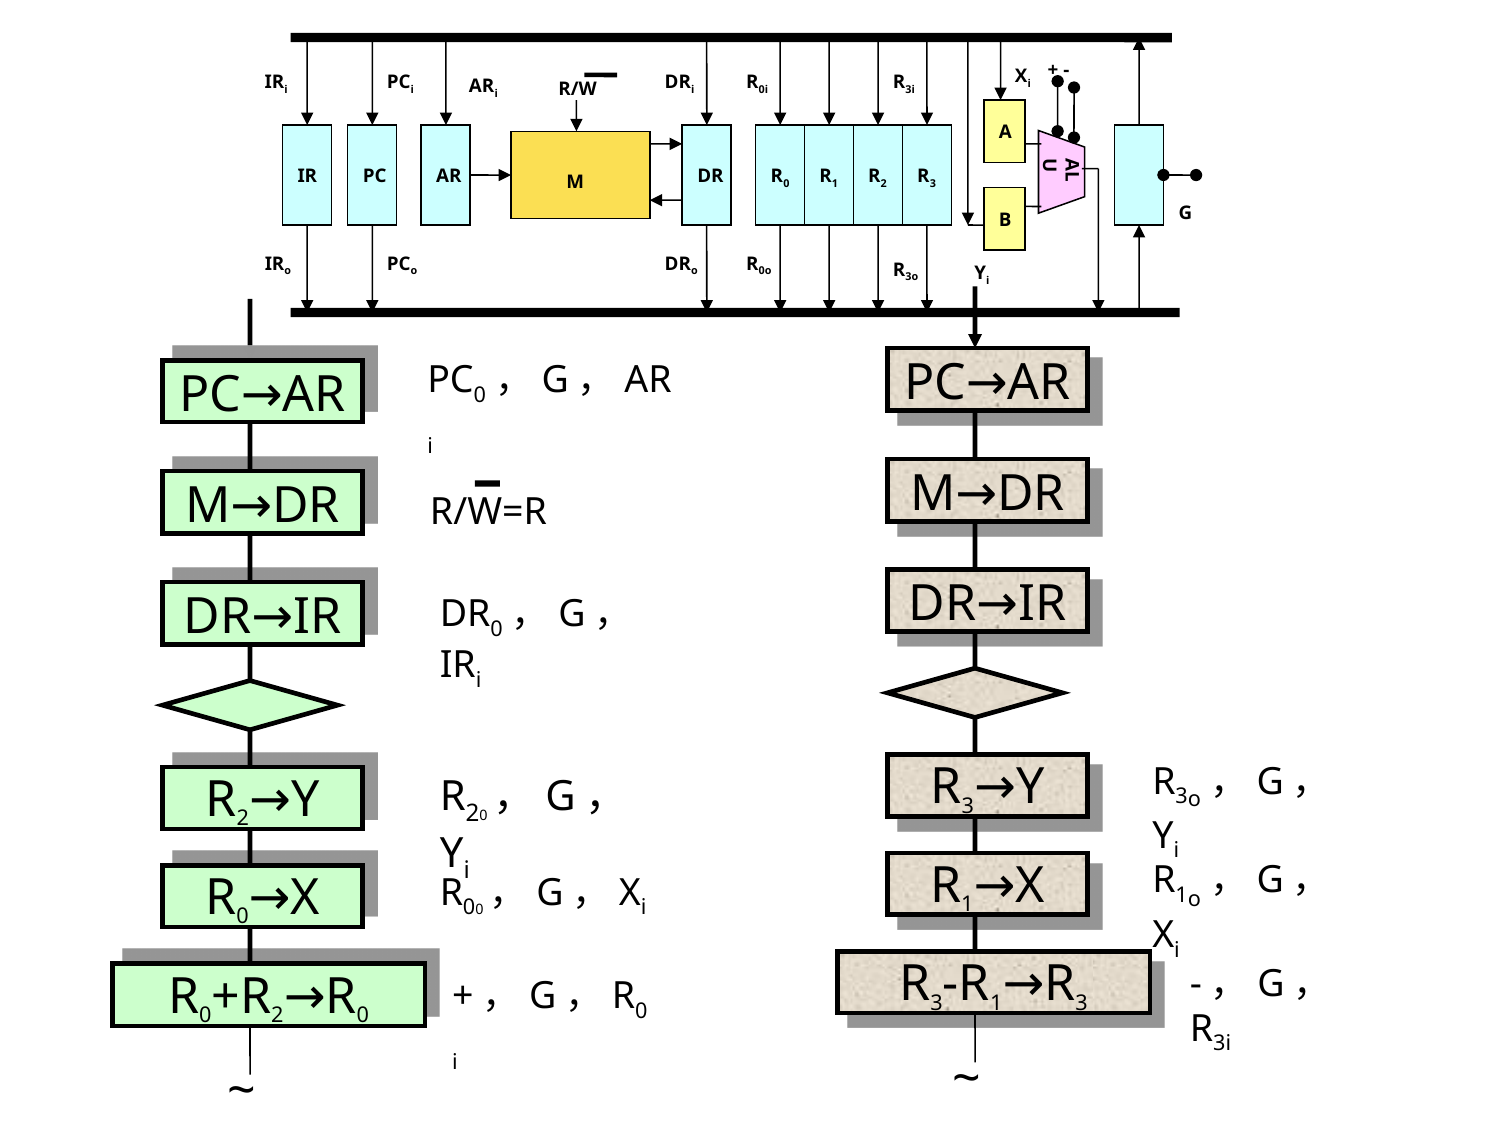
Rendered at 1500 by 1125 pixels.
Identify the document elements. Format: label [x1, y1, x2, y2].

text_box [249, 37, 1213, 313]
text_box [112, 286, 1376, 1125]
